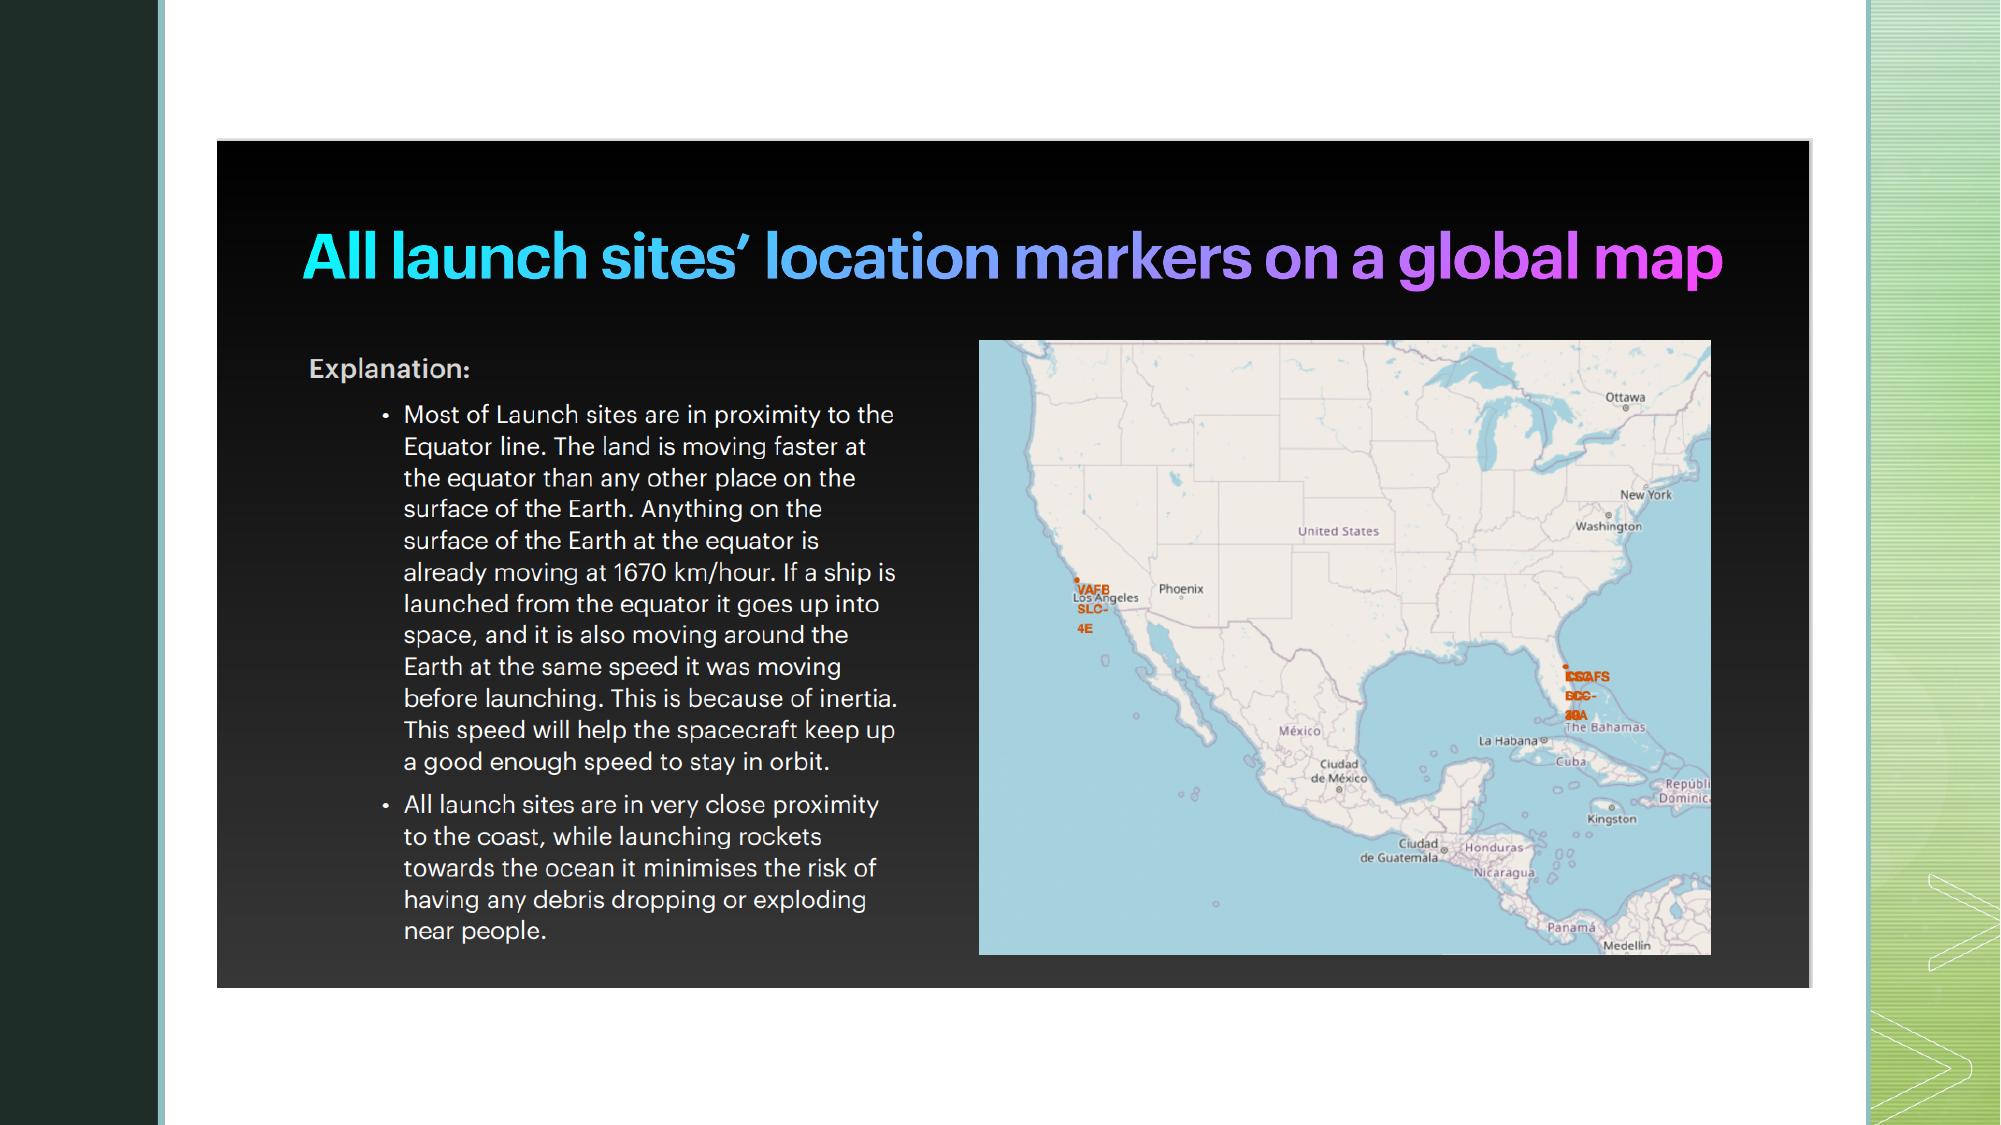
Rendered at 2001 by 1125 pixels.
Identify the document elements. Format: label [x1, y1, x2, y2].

picture [0, 0, 2001, 1125]
list [217, 138, 1813, 988]
